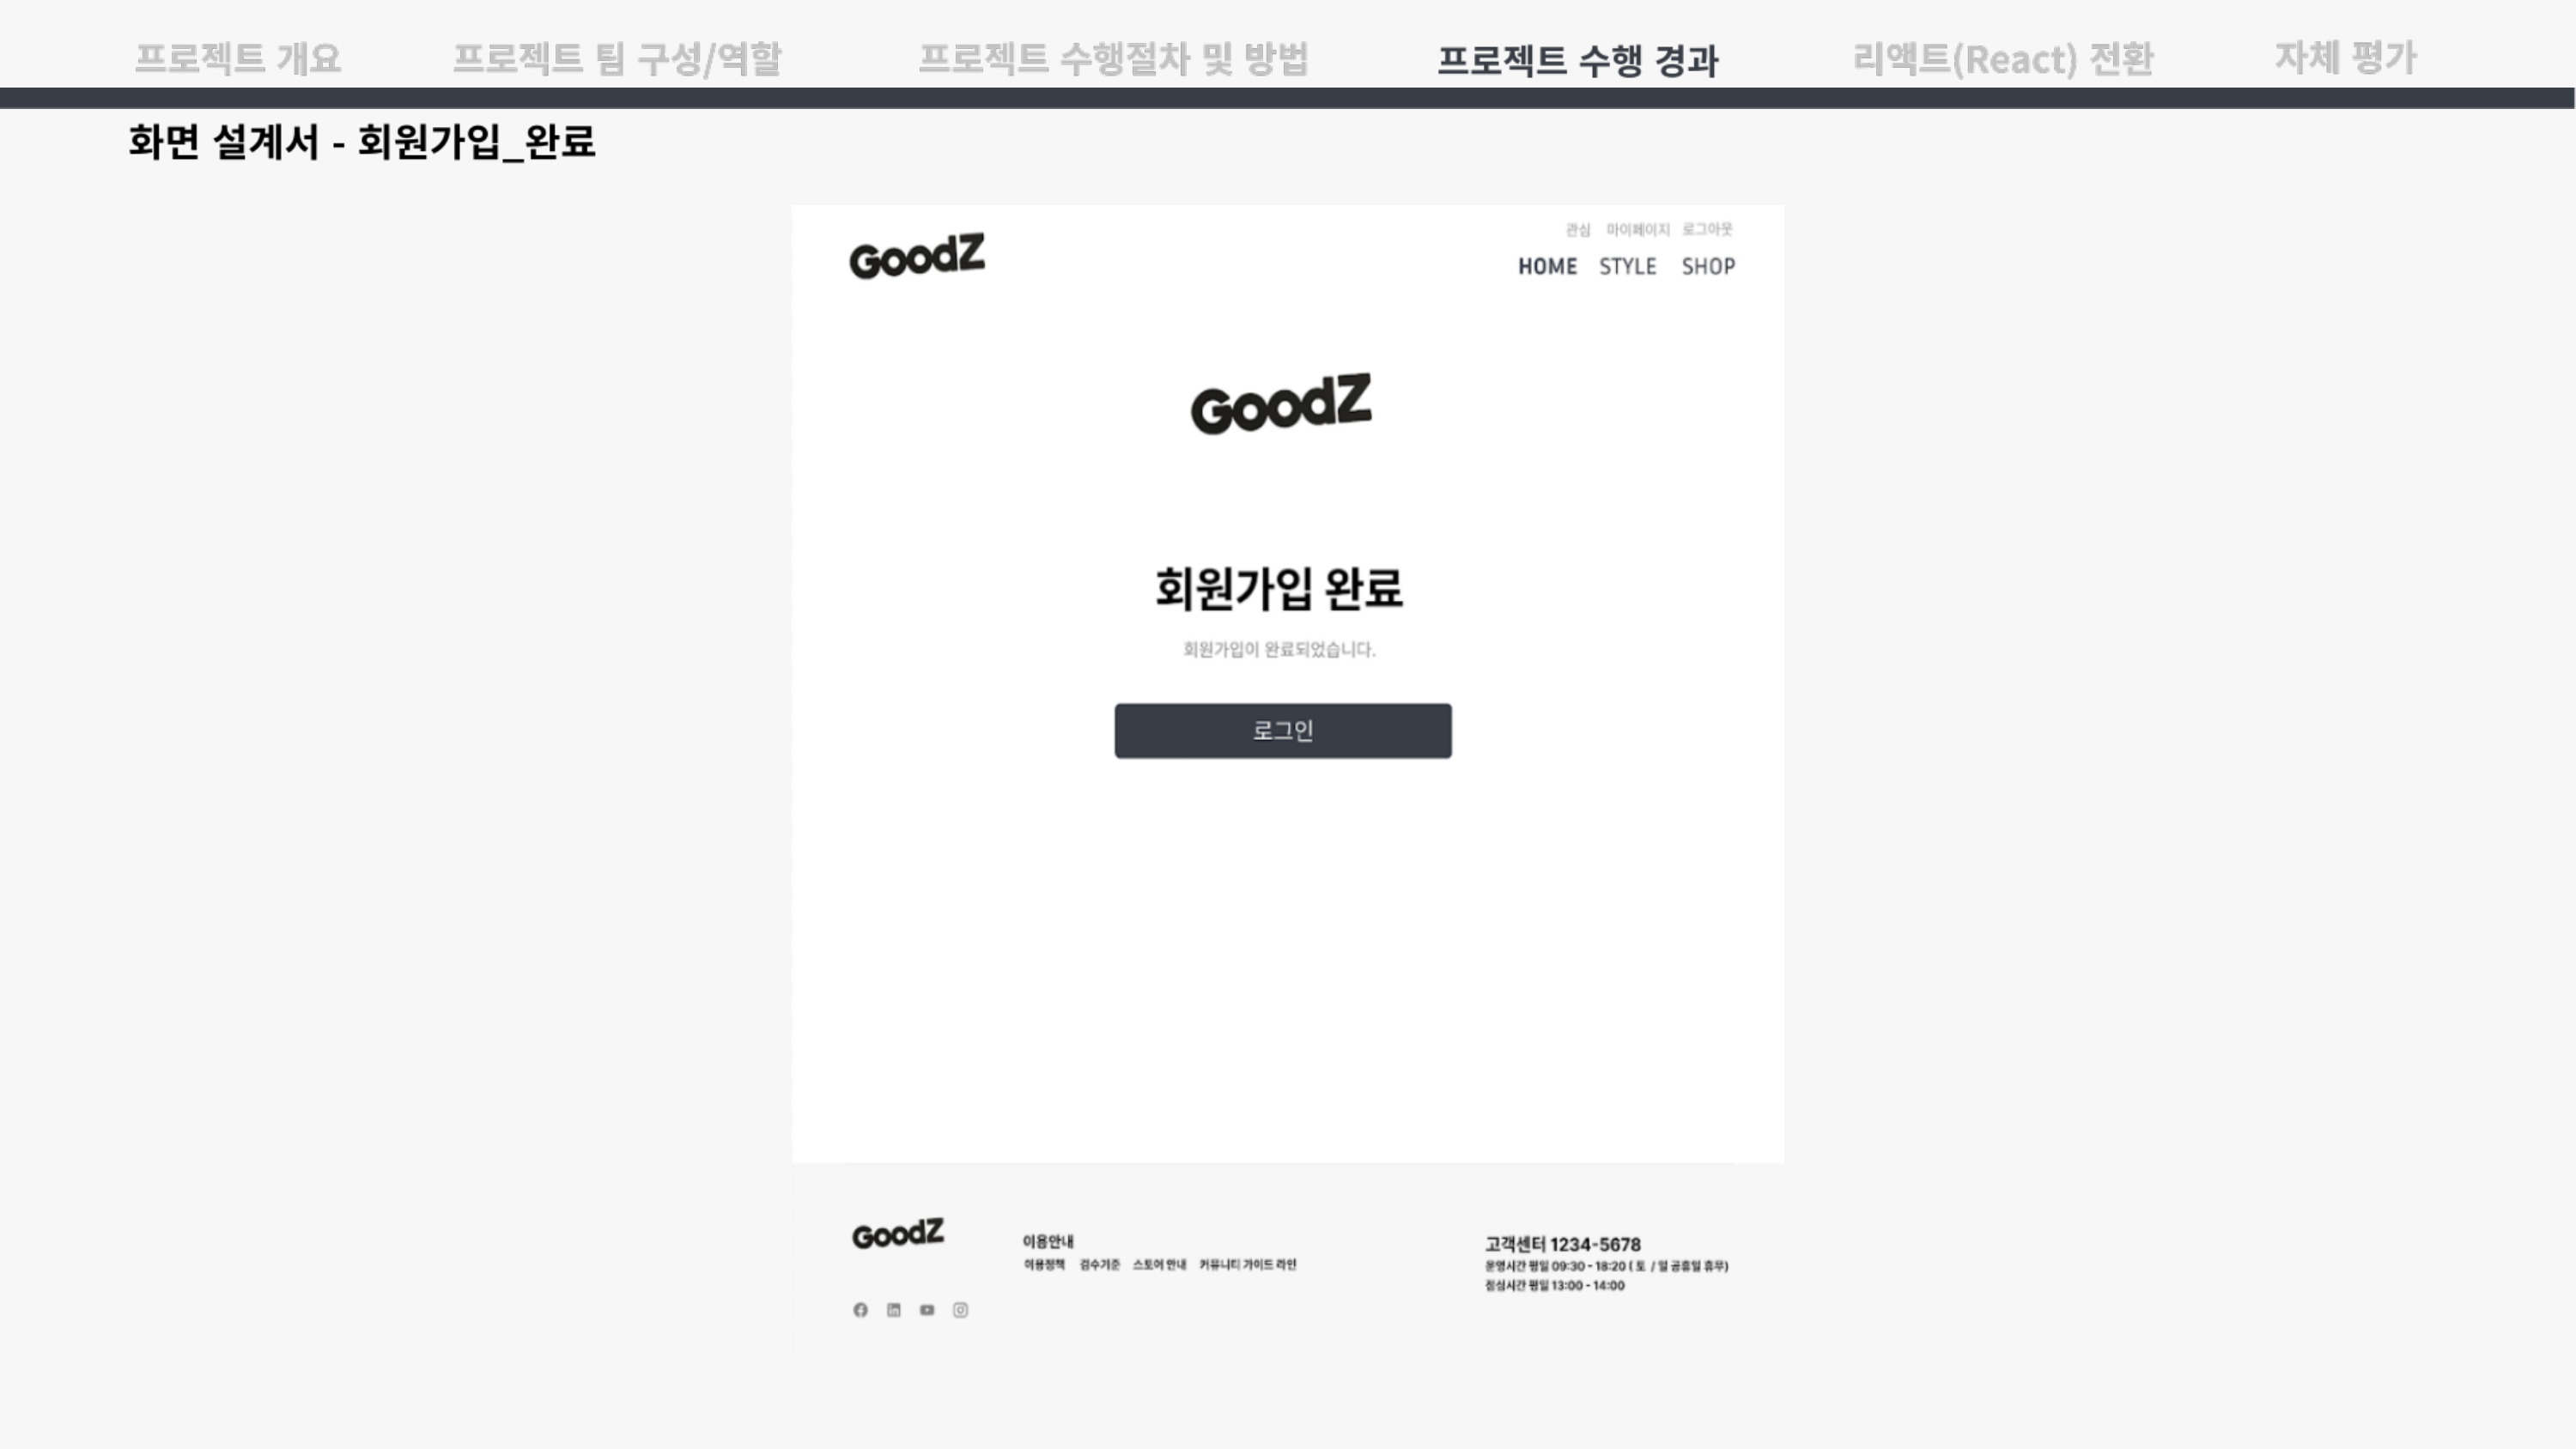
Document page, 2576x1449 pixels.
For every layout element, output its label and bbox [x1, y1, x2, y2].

picture [0, 19, 2576, 206]
picture [792, 205, 1784, 1356]
